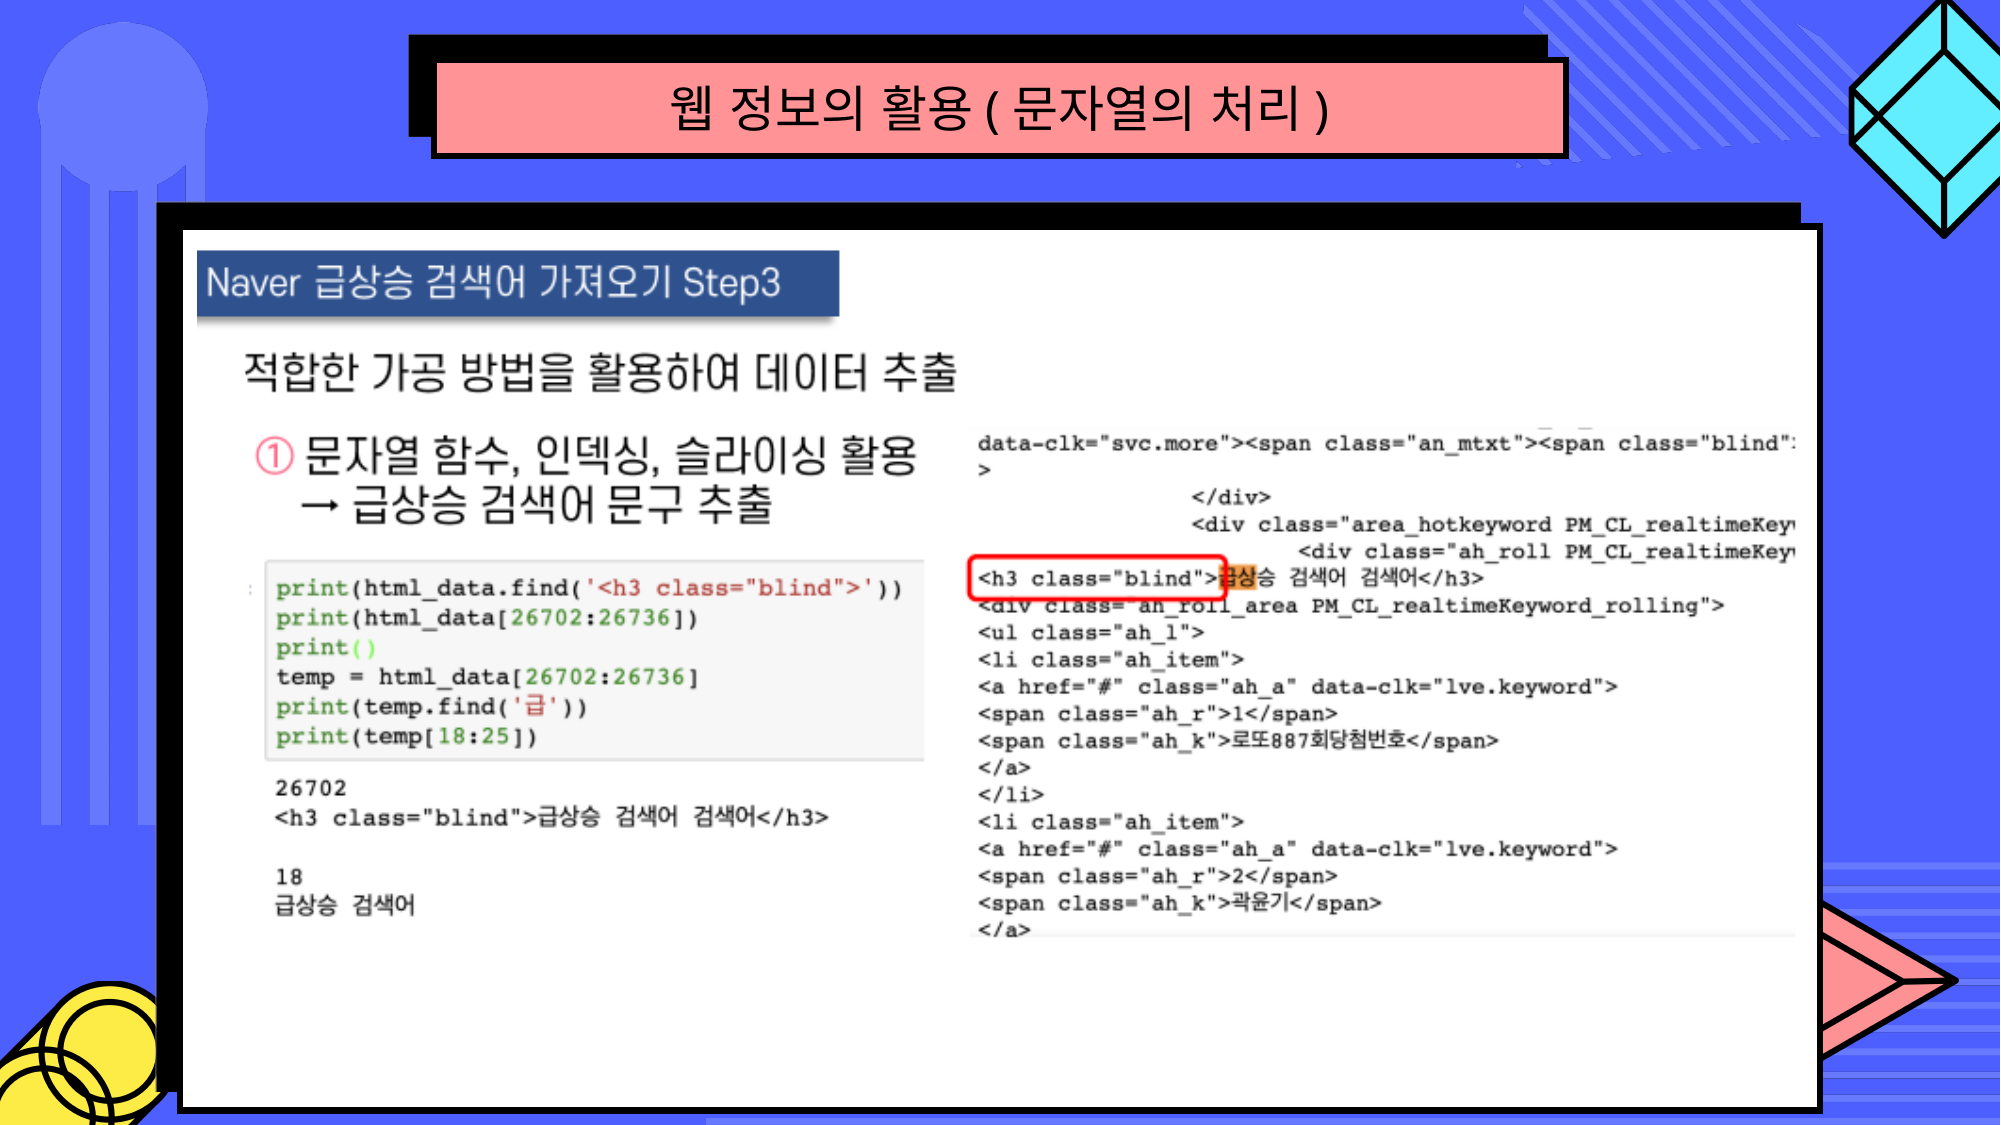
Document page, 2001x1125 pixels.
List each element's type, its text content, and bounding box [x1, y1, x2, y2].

text_box [179, 225, 1821, 1112]
text_box 웹 정보의 활용(문자열의 처리) [433, 59, 1567, 157]
picture [706, 862, 2000, 1125]
picture [39, 23, 208, 824]
picture [1516, 0, 2000, 239]
picture [0, 981, 181, 1125]
picture [197, 249, 1803, 977]
